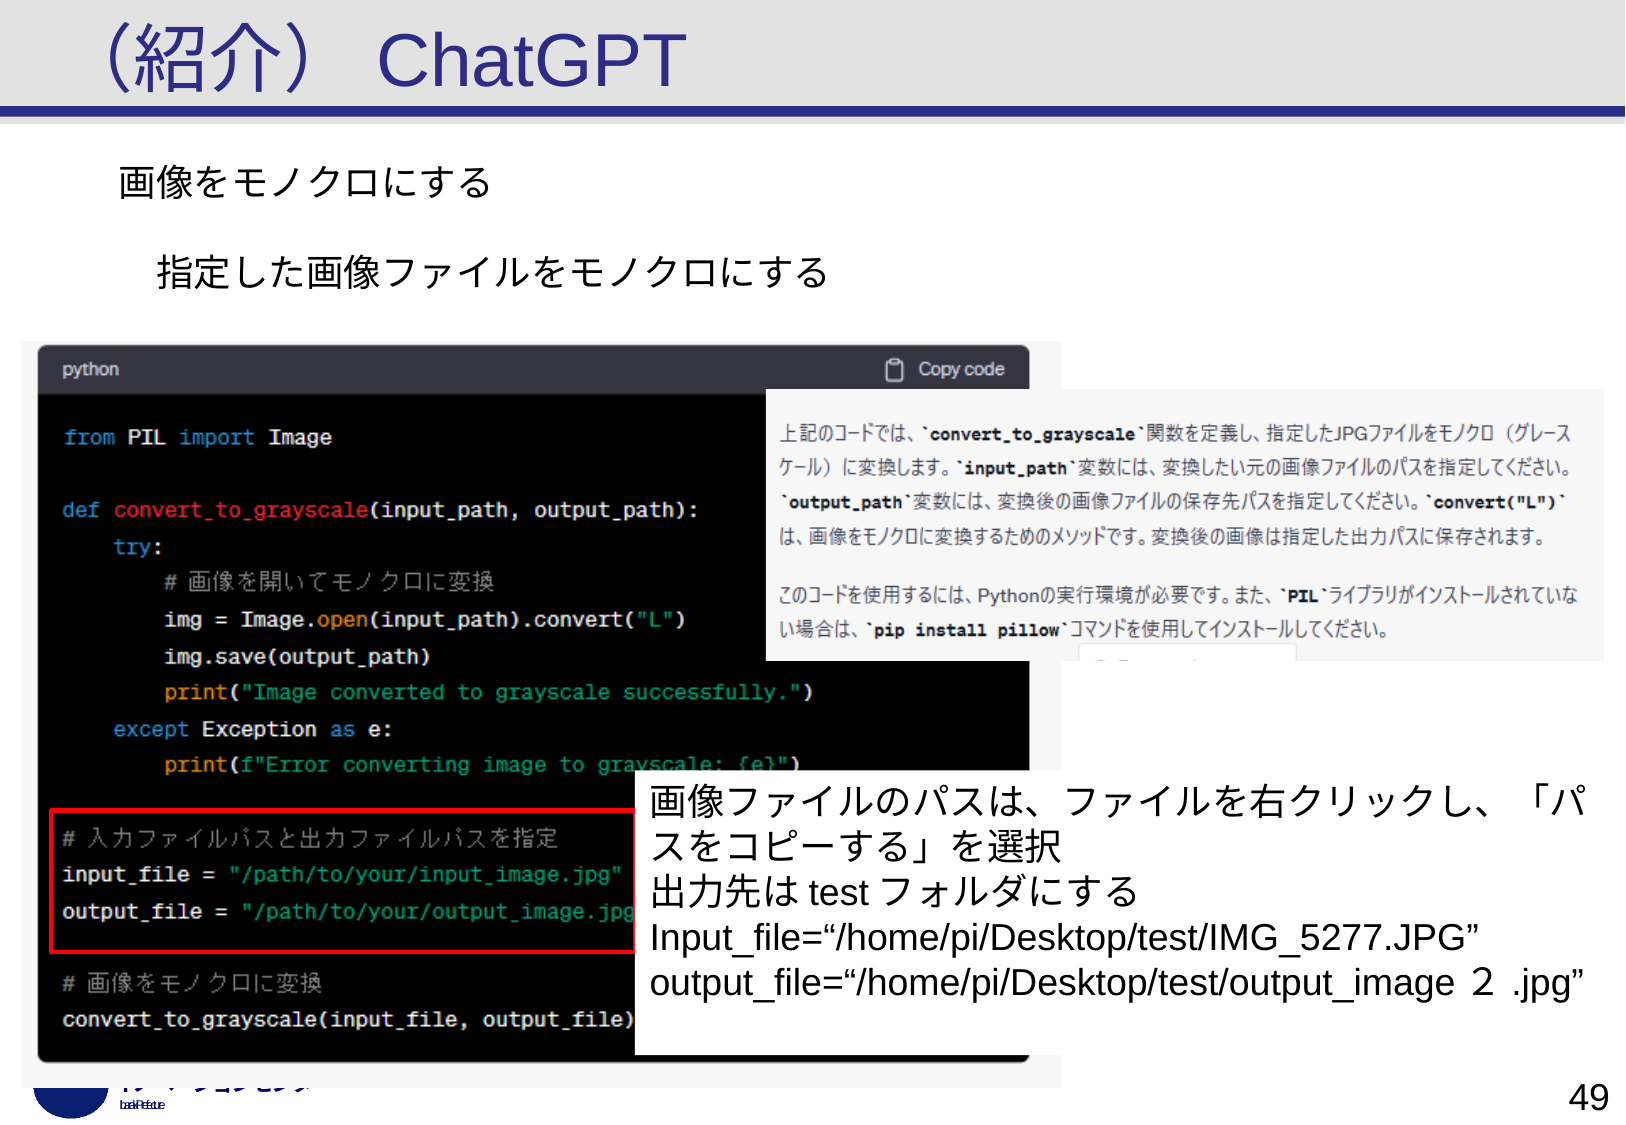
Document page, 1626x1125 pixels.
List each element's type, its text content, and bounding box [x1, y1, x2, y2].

text_box 画像をモノクロにする 指定した画像ファイルをモノクロにする [103, 151, 1534, 302]
picture [20, 341, 1605, 1119]
text_box 画像ファイルのパスは、ファイルを右クリックし、「パスをコピーする」を選択 出力先はtestフォルダにする Input_file=“/home/pi/Desktop/test/IMG_5277.JPG” output_file=“/home/pi/Desktop/test/output_image２.jpg” [1066, 770, 1604, 1056]
slide_number 49 [1435, 1065, 1625, 1125]
title （紹介）ChatGPT [43, 0, 1338, 113]
